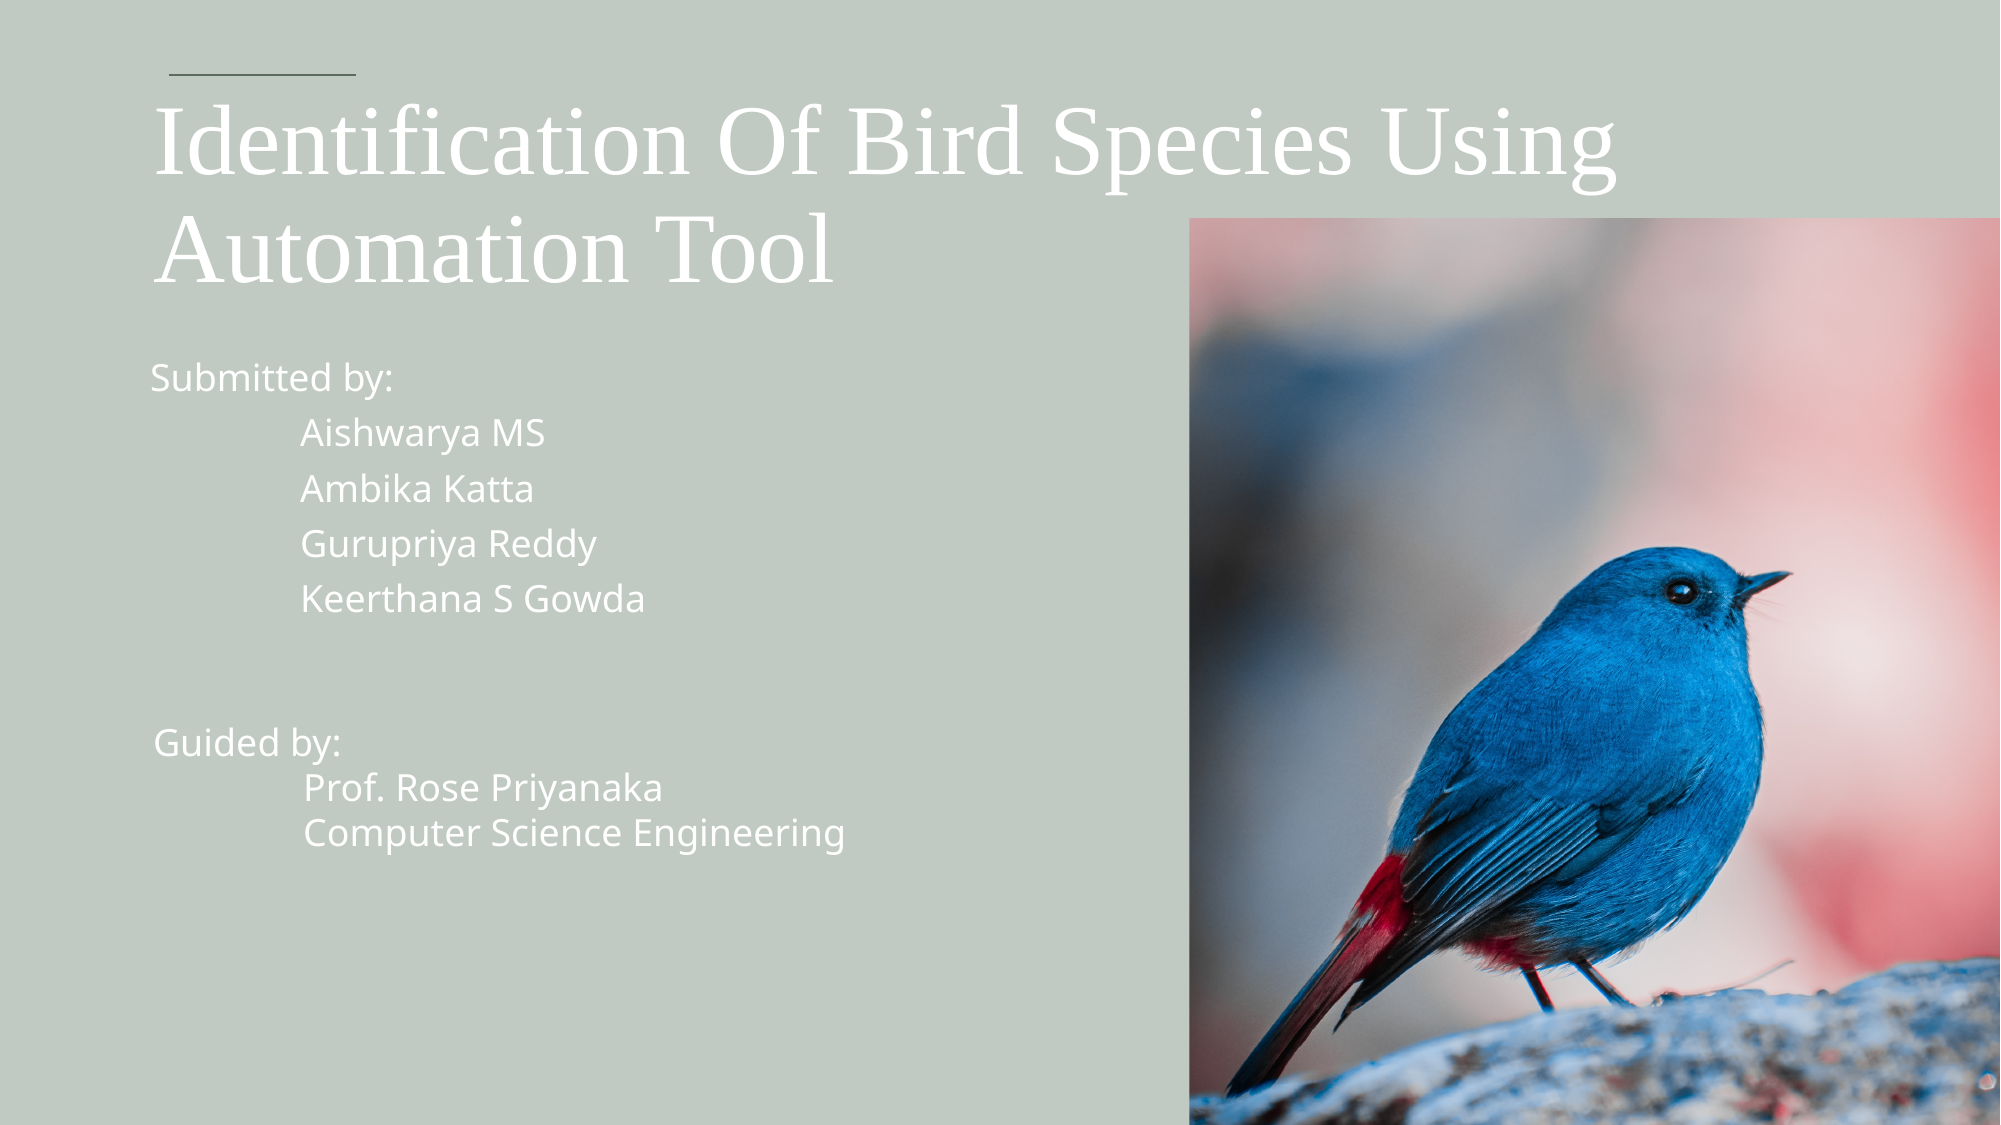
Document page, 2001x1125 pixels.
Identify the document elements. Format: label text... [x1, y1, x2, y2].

title Identification Of Bird Species Using Automation Tool [138, 80, 1962, 449]
text_box Guided by: Prof. Rose Priyanaka Computer Science Engineering [138, 711, 1020, 862]
picture [1189, 218, 2000, 1125]
list Submitted by: Aishwarya MS Ambika Katta Gurupriya Reddy Keerthana S Gowda [135, 346, 797, 674]
